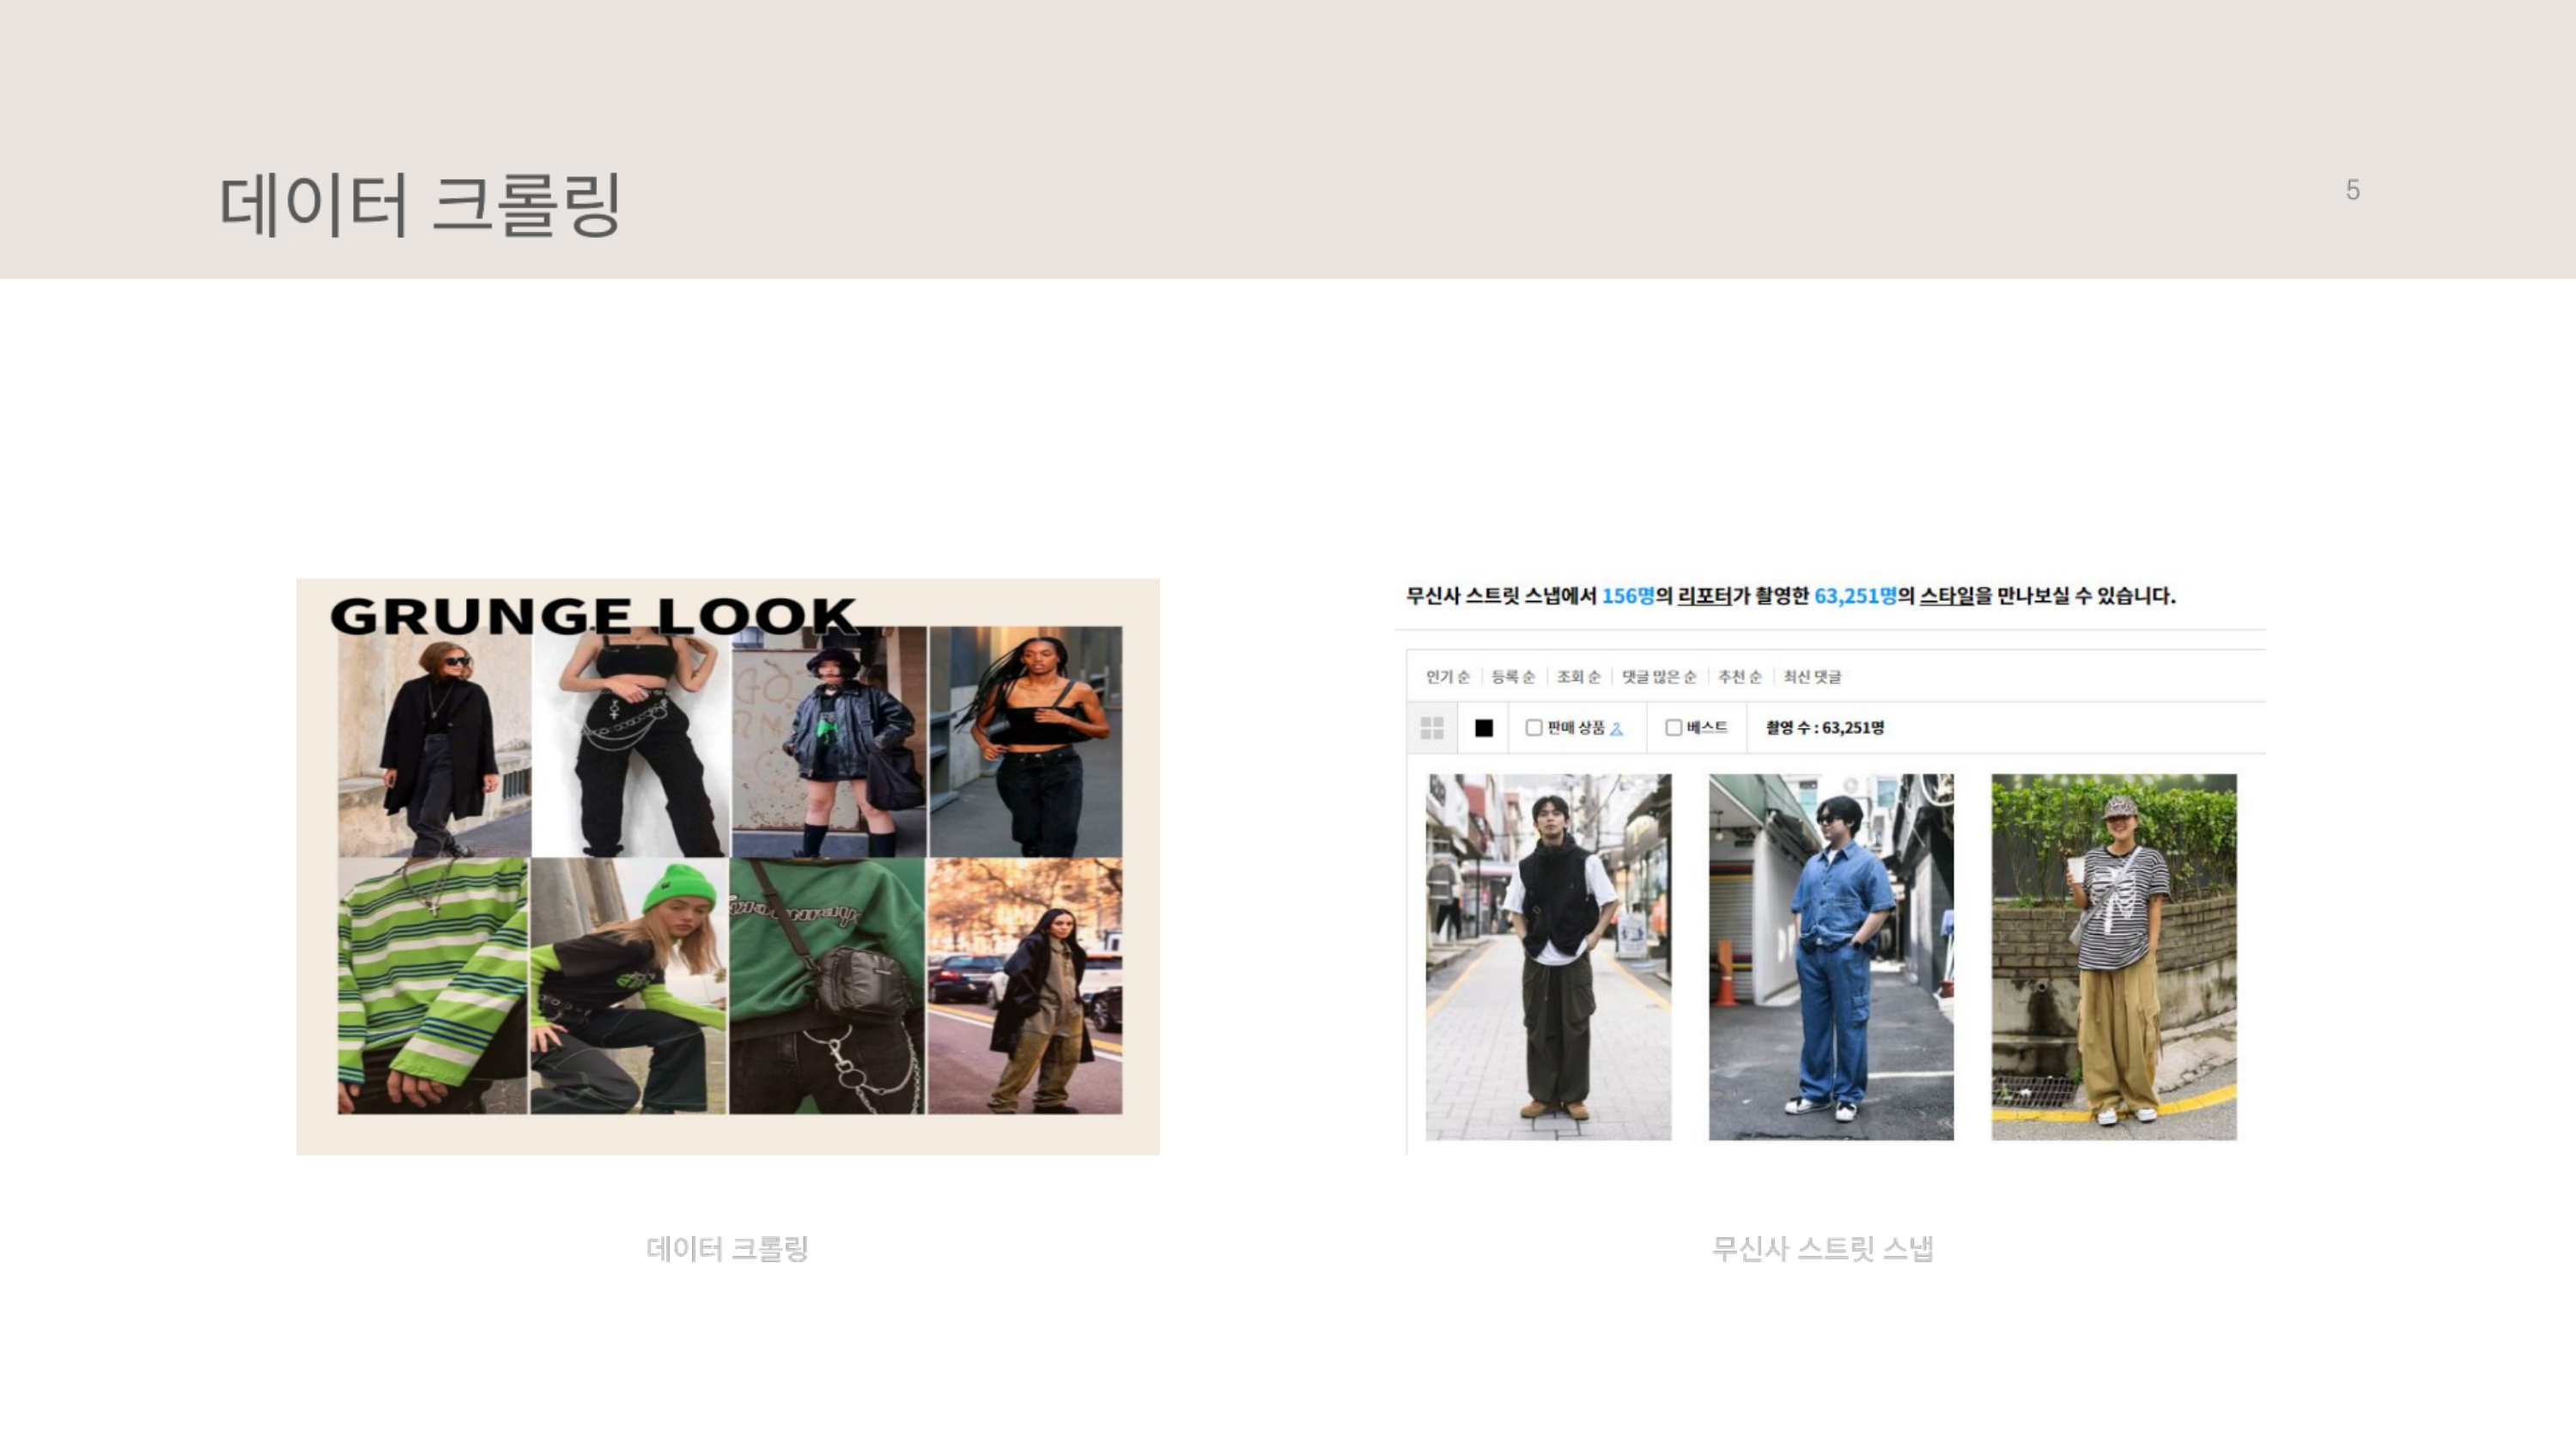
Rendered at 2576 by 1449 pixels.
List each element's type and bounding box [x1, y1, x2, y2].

text_box [296, 579, 1161, 1155]
picture [1176, 1221, 2225, 1295]
picture [2338, 160, 2386, 228]
text_box [1395, 570, 2266, 1155]
picture [50, 1221, 1130, 1295]
text_box [0, 0, 2576, 279]
picture [191, 131, 693, 318]
